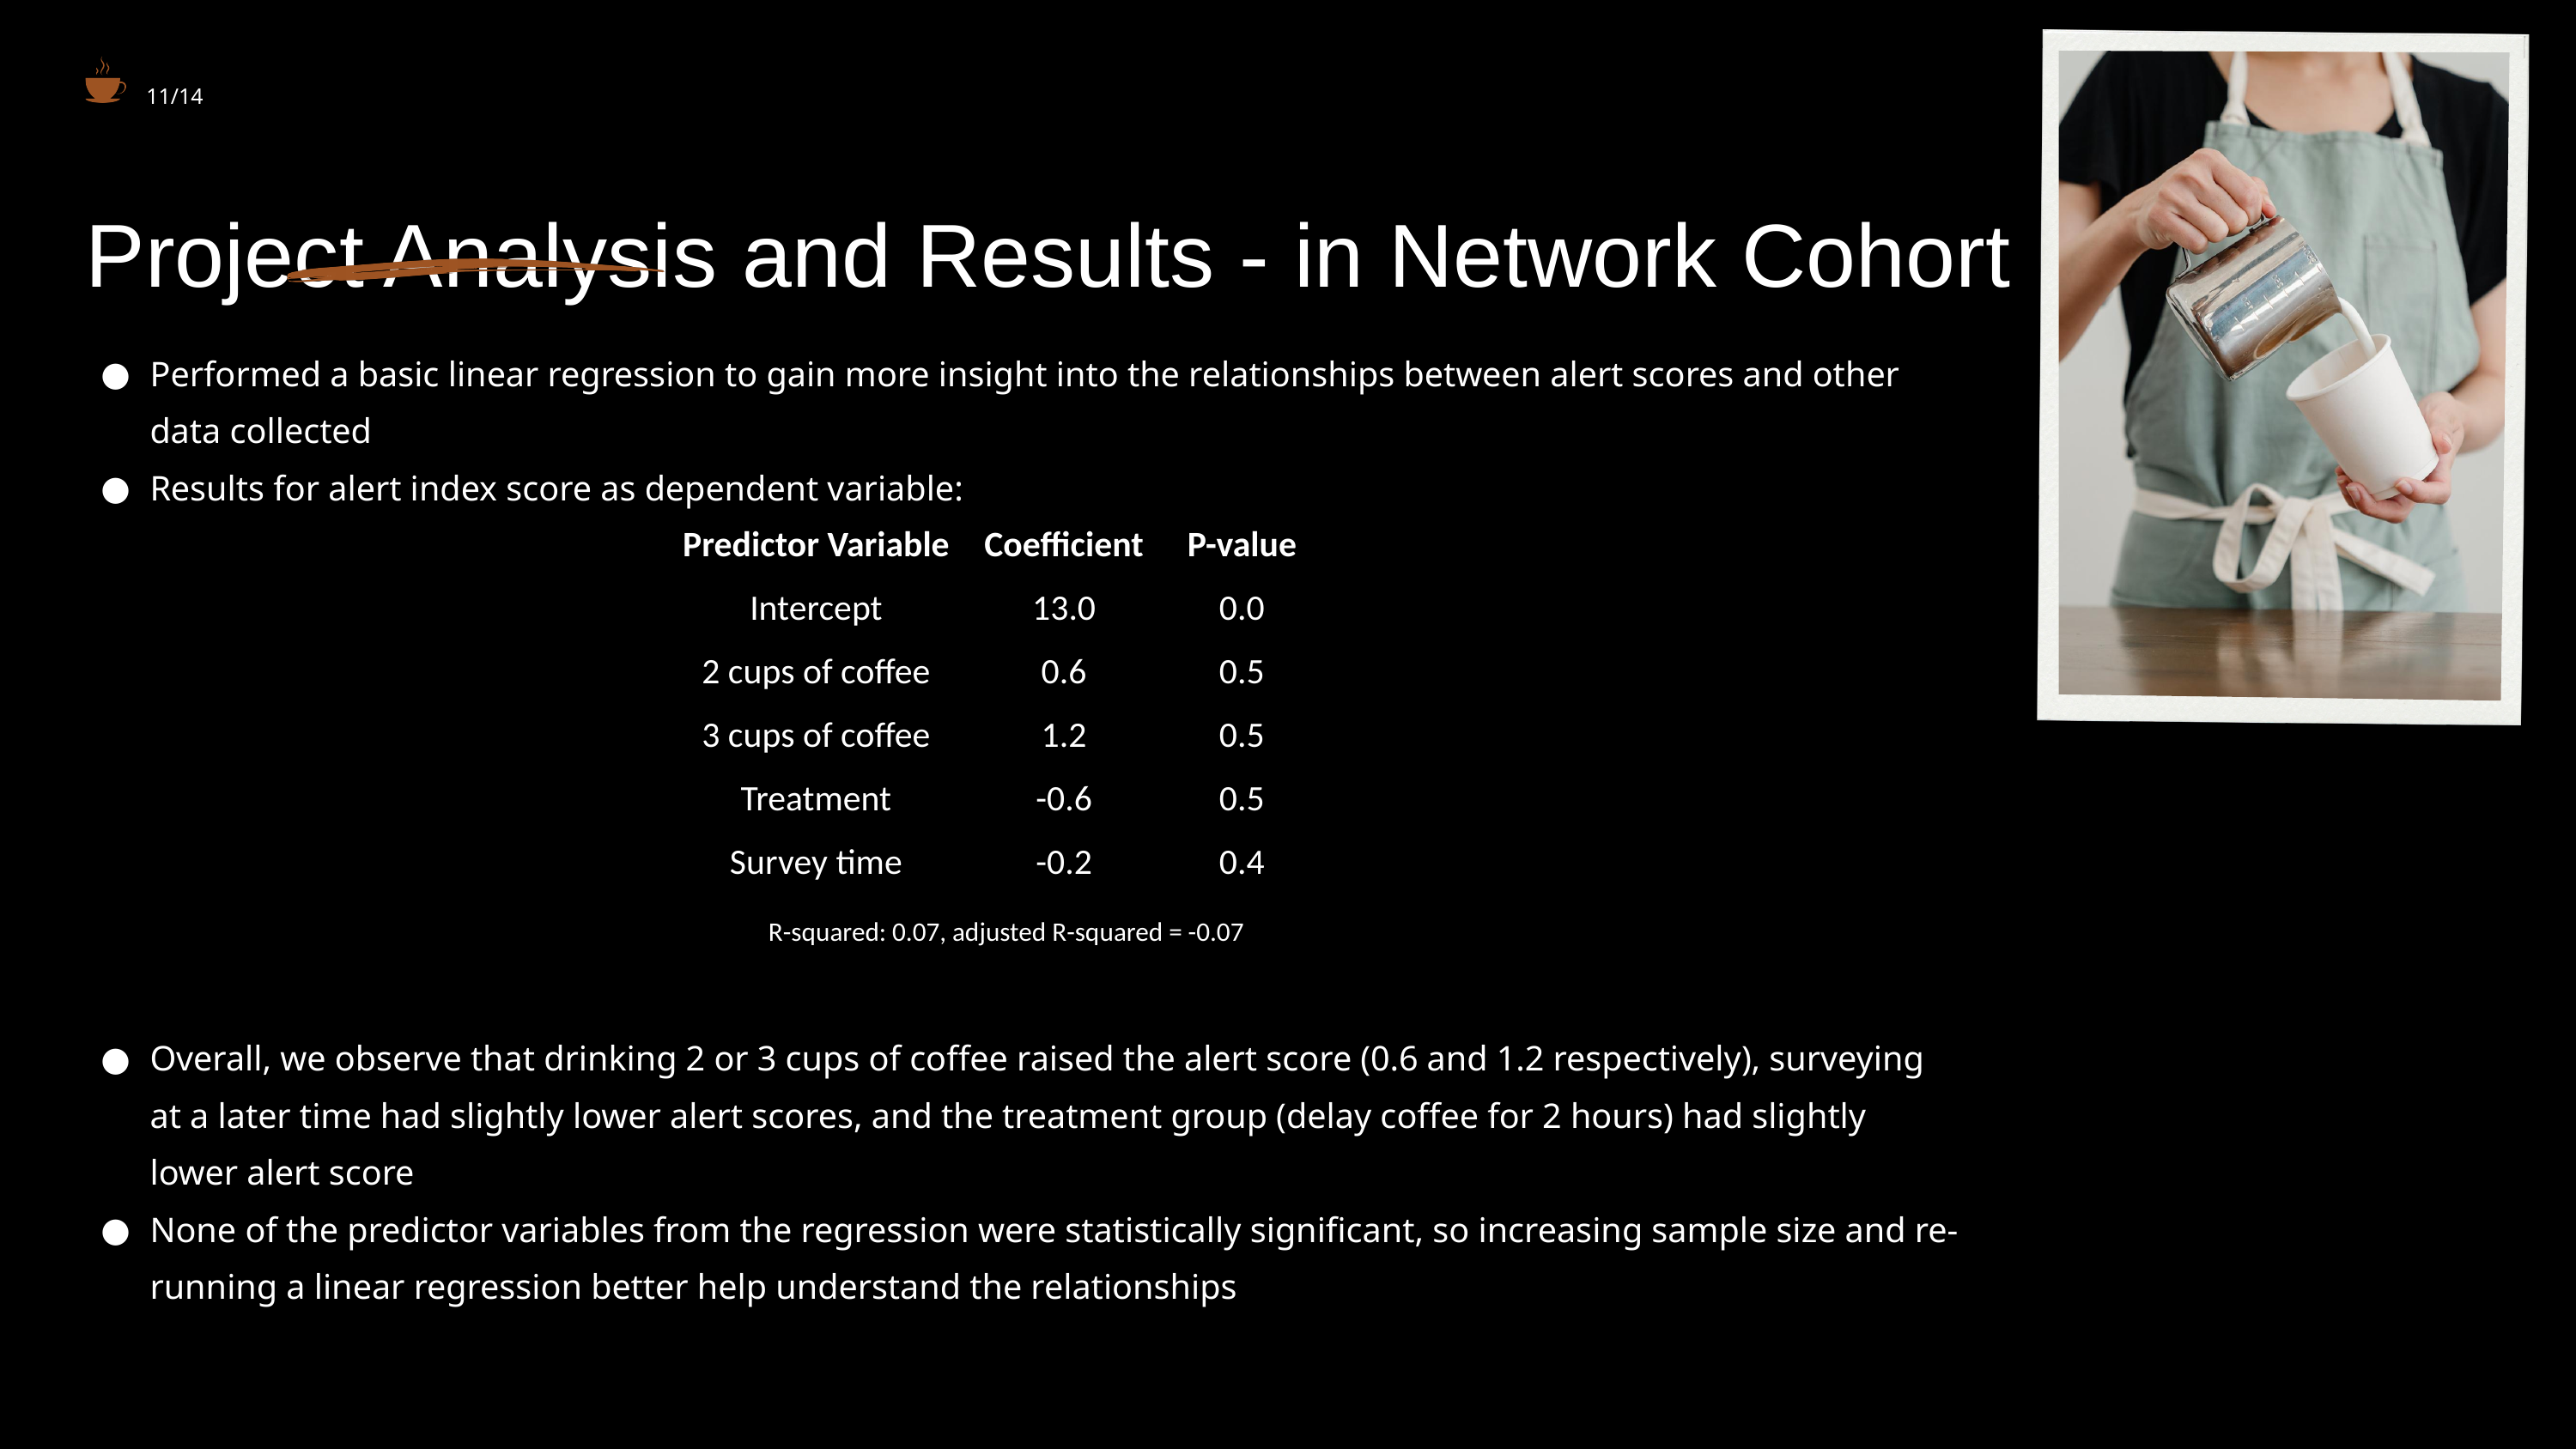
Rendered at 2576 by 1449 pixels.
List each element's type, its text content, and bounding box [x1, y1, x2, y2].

table_cell -0.2 [968, 837, 1160, 900]
table_cell 0.5 [1160, 709, 1324, 773]
text_box Performed a basic linear regression to gain more insight into the relationships between alert scores and other data collected Results for alert index score as dependent variable: Overall, we observe that drinking 2 or 3 cups of coffee raised the alert score (0.6 and 1.2 respectively), surveying at a later time had slightly lower alert scores, and the treatment group (delay coffee for 2 hours) had slightly lower alert score None of the predictor variables from the regression were statistically significant, so increasing sample size and re-running a linear regression better help understand the relationships [85, 336, 1962, 1307]
text_box 11/14 [146, 72, 410, 109]
text_box R-squared: 0.07, adjusted R-squared = -0.07 [756, 901, 1735, 969]
table_cell 2 cups of coffee [665, 646, 968, 709]
text_box Project Analysis and Results - in Network Cohort [85, 155, 2032, 305]
table_cell Treatment [665, 773, 968, 837]
table_header Predictor Variable [665, 518, 968, 582]
text_box [85, 56, 127, 104]
table_cell Intercept [665, 582, 968, 646]
table_header P-value [1160, 518, 1324, 582]
table_cell Survey time [665, 837, 968, 900]
table_cell 0.5 [1160, 646, 1324, 709]
table_cell 0.4 [1160, 837, 1324, 900]
table_cell 13.0 [968, 582, 1160, 646]
text_box [287, 258, 665, 282]
table_cell -0.6 [968, 773, 1160, 837]
table_cell 0.5 [1160, 773, 1324, 837]
table_cell 0.0 [1160, 582, 1324, 646]
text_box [2037, 29, 2530, 725]
table_cell 1.2 [968, 709, 1160, 773]
table_header Coefficient [968, 518, 1160, 582]
table_cell 3 cups of coffee [665, 709, 968, 773]
table_cell 0.6 [968, 646, 1160, 709]
